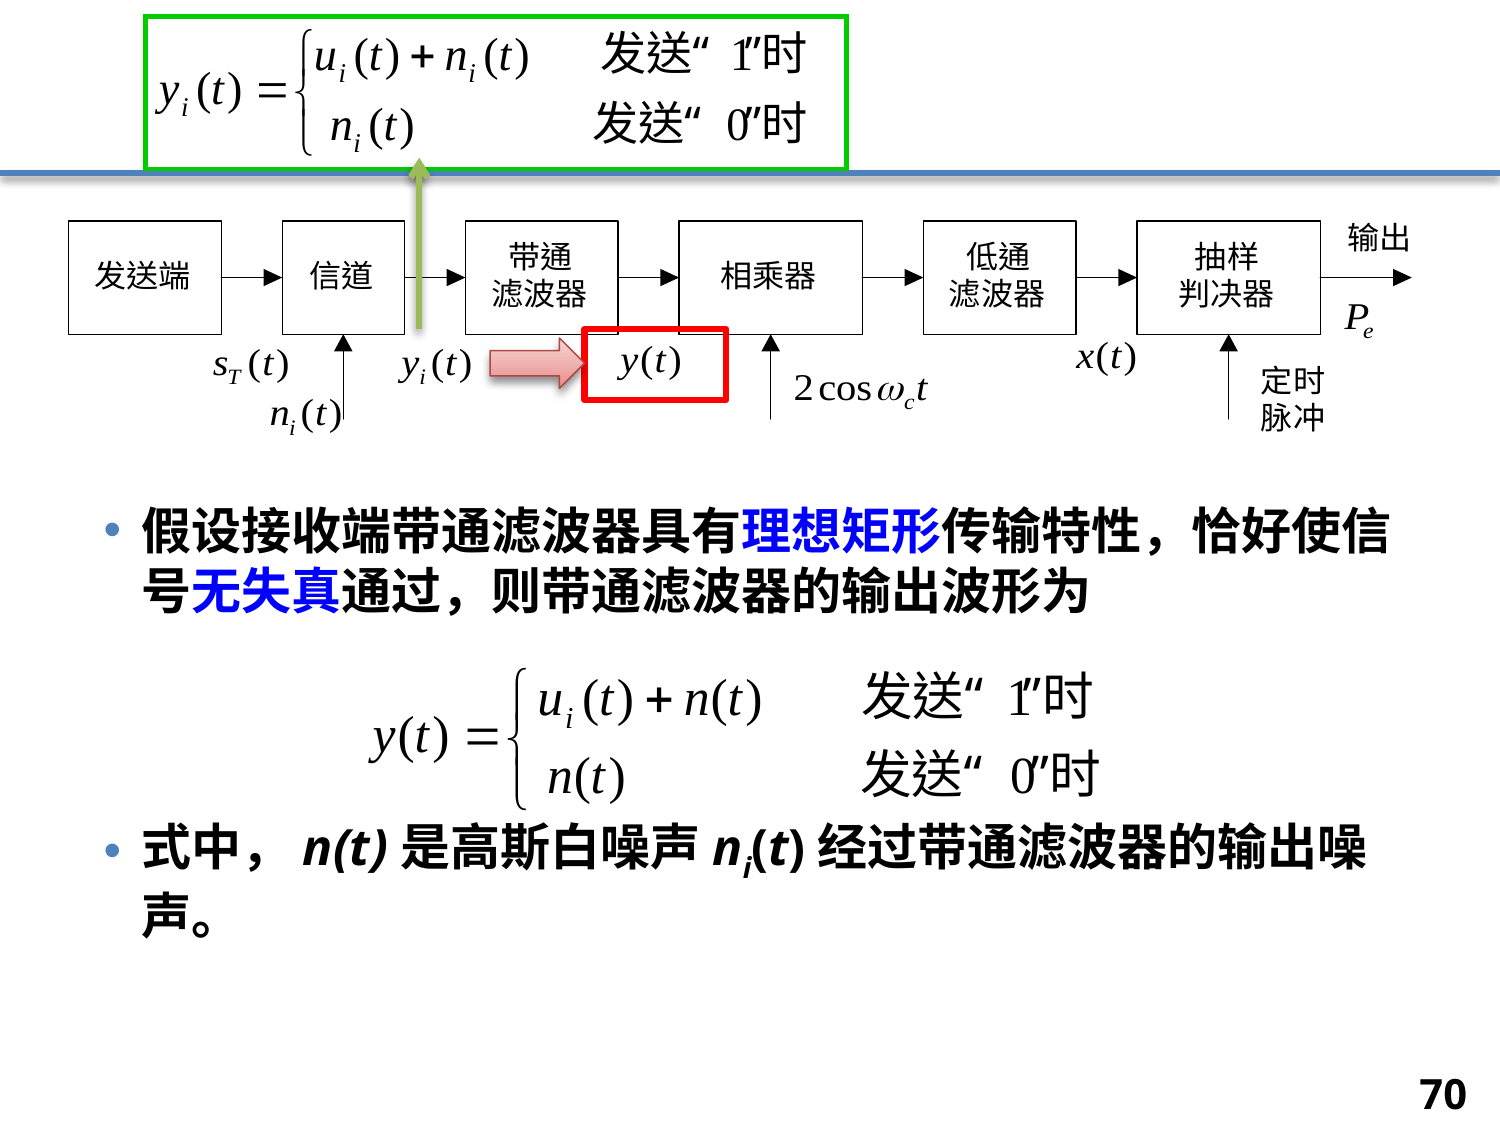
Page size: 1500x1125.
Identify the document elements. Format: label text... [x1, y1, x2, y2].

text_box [359, 656, 1141, 823]
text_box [147, 18, 845, 167]
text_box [64, 172, 1417, 480]
slide_number 70 [1379, 1075, 1483, 1118]
list 假设接收端带通滤波器具有理想矩形传输特性，恰好使信号无失真通过，则带通滤波器的输出波形为 式中，n(t)是高斯白噪声ni(t)经过带通滤波器的输出噪声。 [88, 526, 1412, 1024]
list 假设接收端带通滤波器具有理想矩形传输特性，恰好使信号无失真通过，则带通滤波器的输出波形为 式中，n(t)是高斯白噪声ni(t)经过带通滤波器的输出噪声。 [88, 491, 1412, 522]
